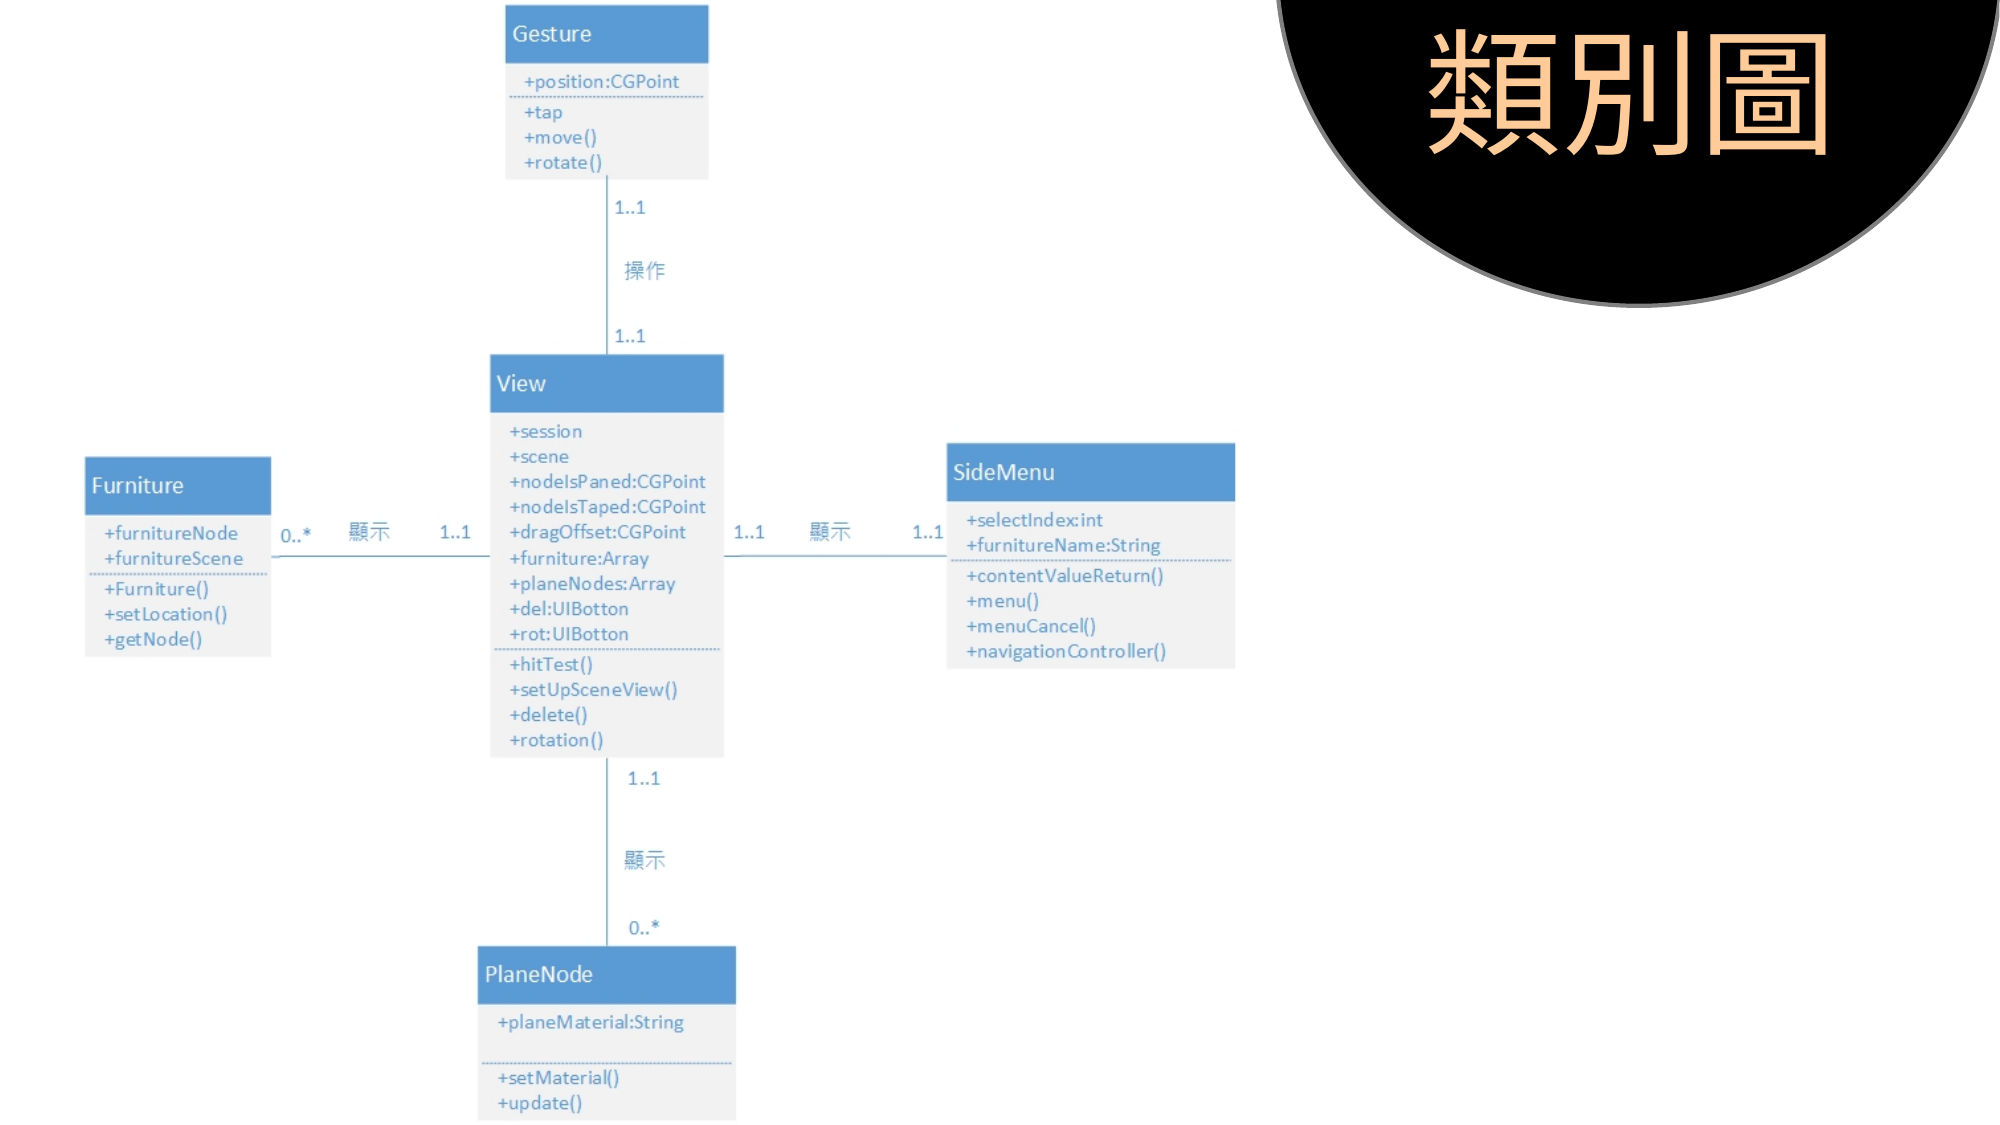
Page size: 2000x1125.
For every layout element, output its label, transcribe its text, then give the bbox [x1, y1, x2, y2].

picture [78, 2, 1239, 1125]
text_box [1276, 0, 2000, 308]
text_box 類別圖 [1409, 0, 1869, 180]
